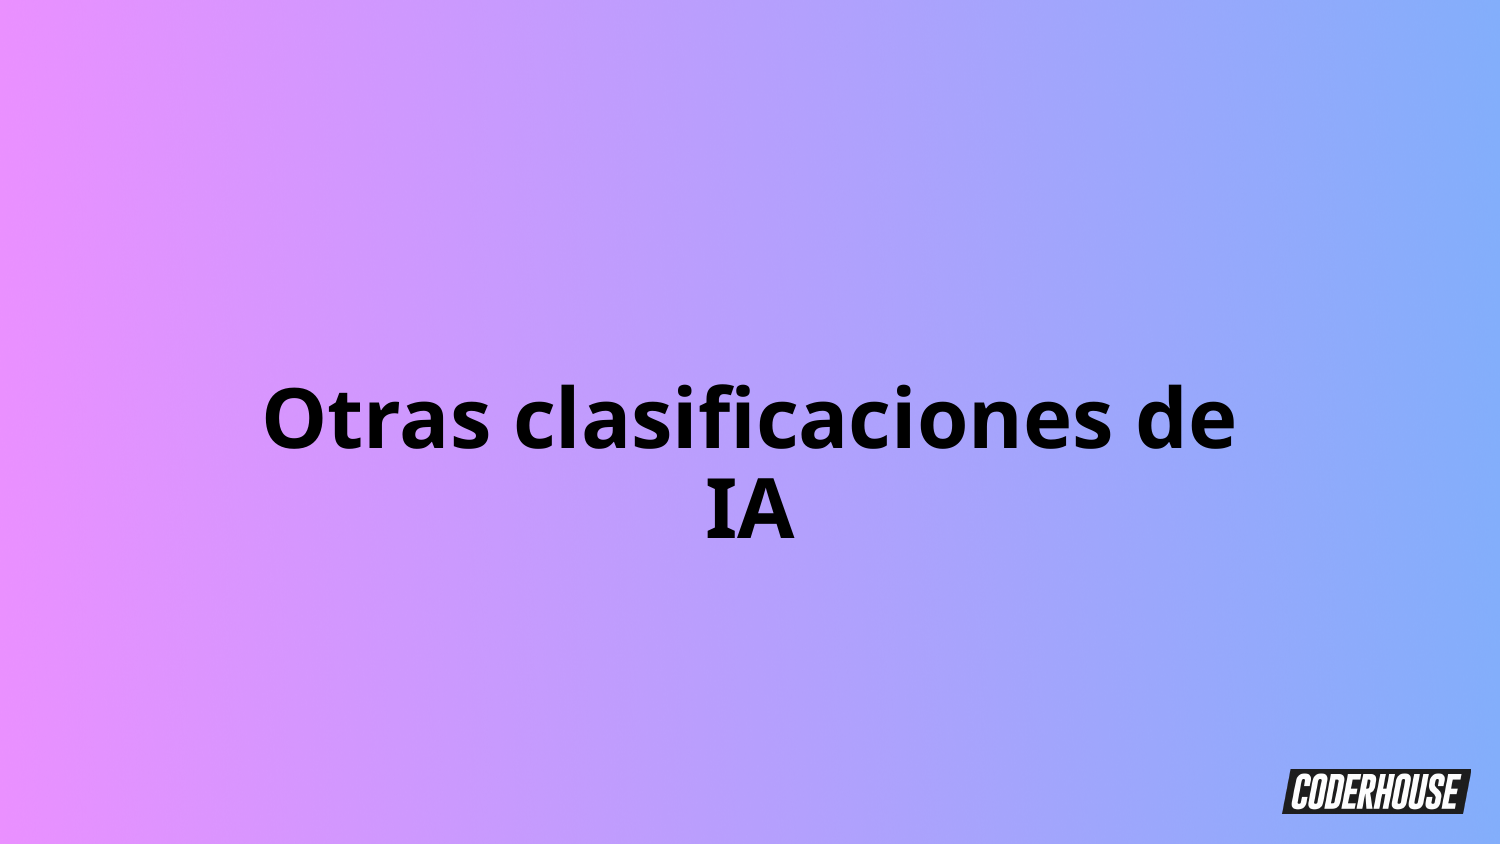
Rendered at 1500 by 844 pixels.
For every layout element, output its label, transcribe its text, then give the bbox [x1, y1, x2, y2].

picture [0, 0, 1500, 844]
text_box Otras clasificaciones de IA [239, 361, 1261, 662]
